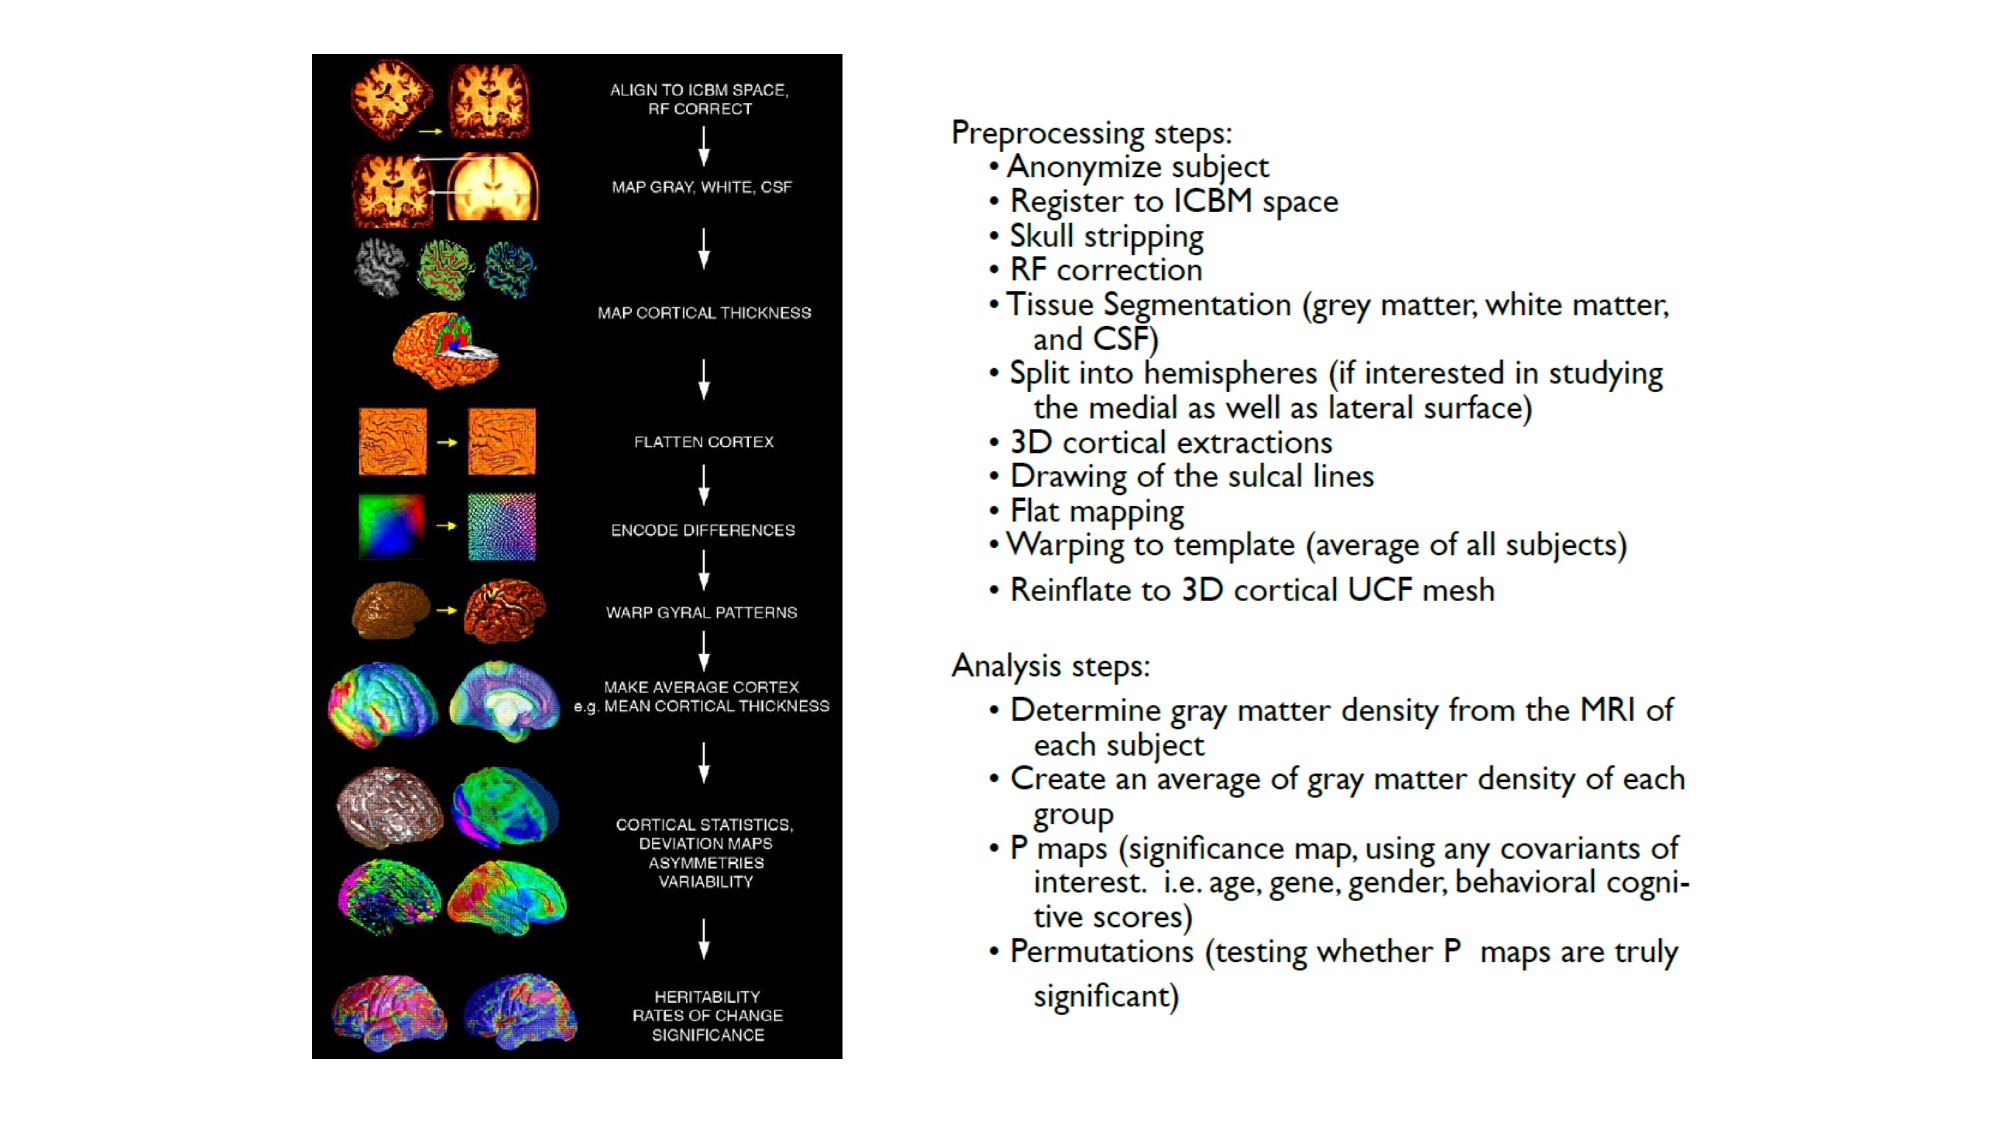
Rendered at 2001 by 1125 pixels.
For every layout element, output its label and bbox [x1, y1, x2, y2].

picture [286, 34, 856, 1065]
list [934, 92, 1725, 1033]
